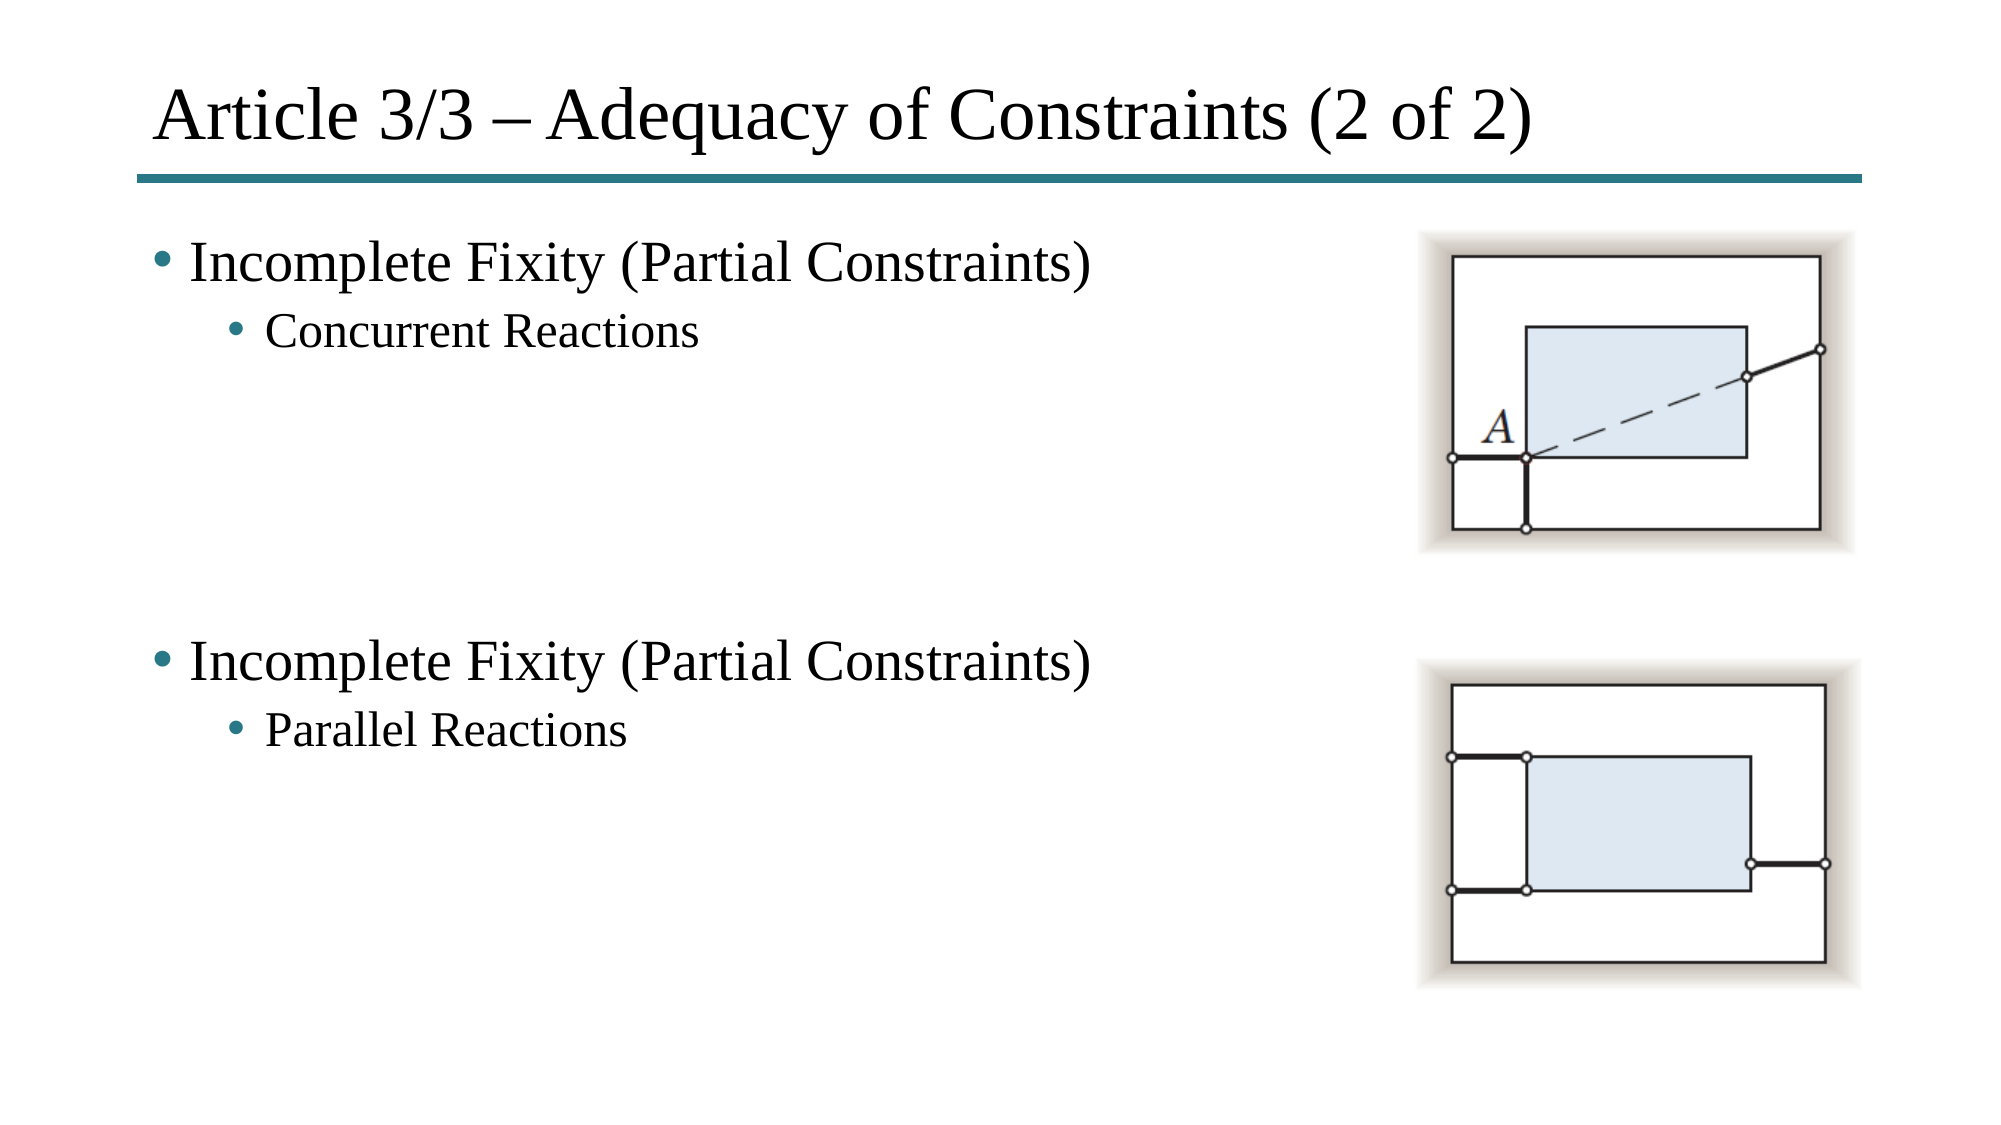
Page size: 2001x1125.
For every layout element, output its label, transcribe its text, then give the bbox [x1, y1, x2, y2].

title Article 3/3 – Adequacy of Constraints (2 of 2) [137, 59, 1863, 170]
picture [1412, 223, 1863, 559]
list Incomplete Fixity (Partial Constraints) Concurrent Reactions Incomplete Fixity (Partial Constraints) Parallel Reactions [137, 223, 1863, 1091]
picture [1412, 657, 1863, 991]
